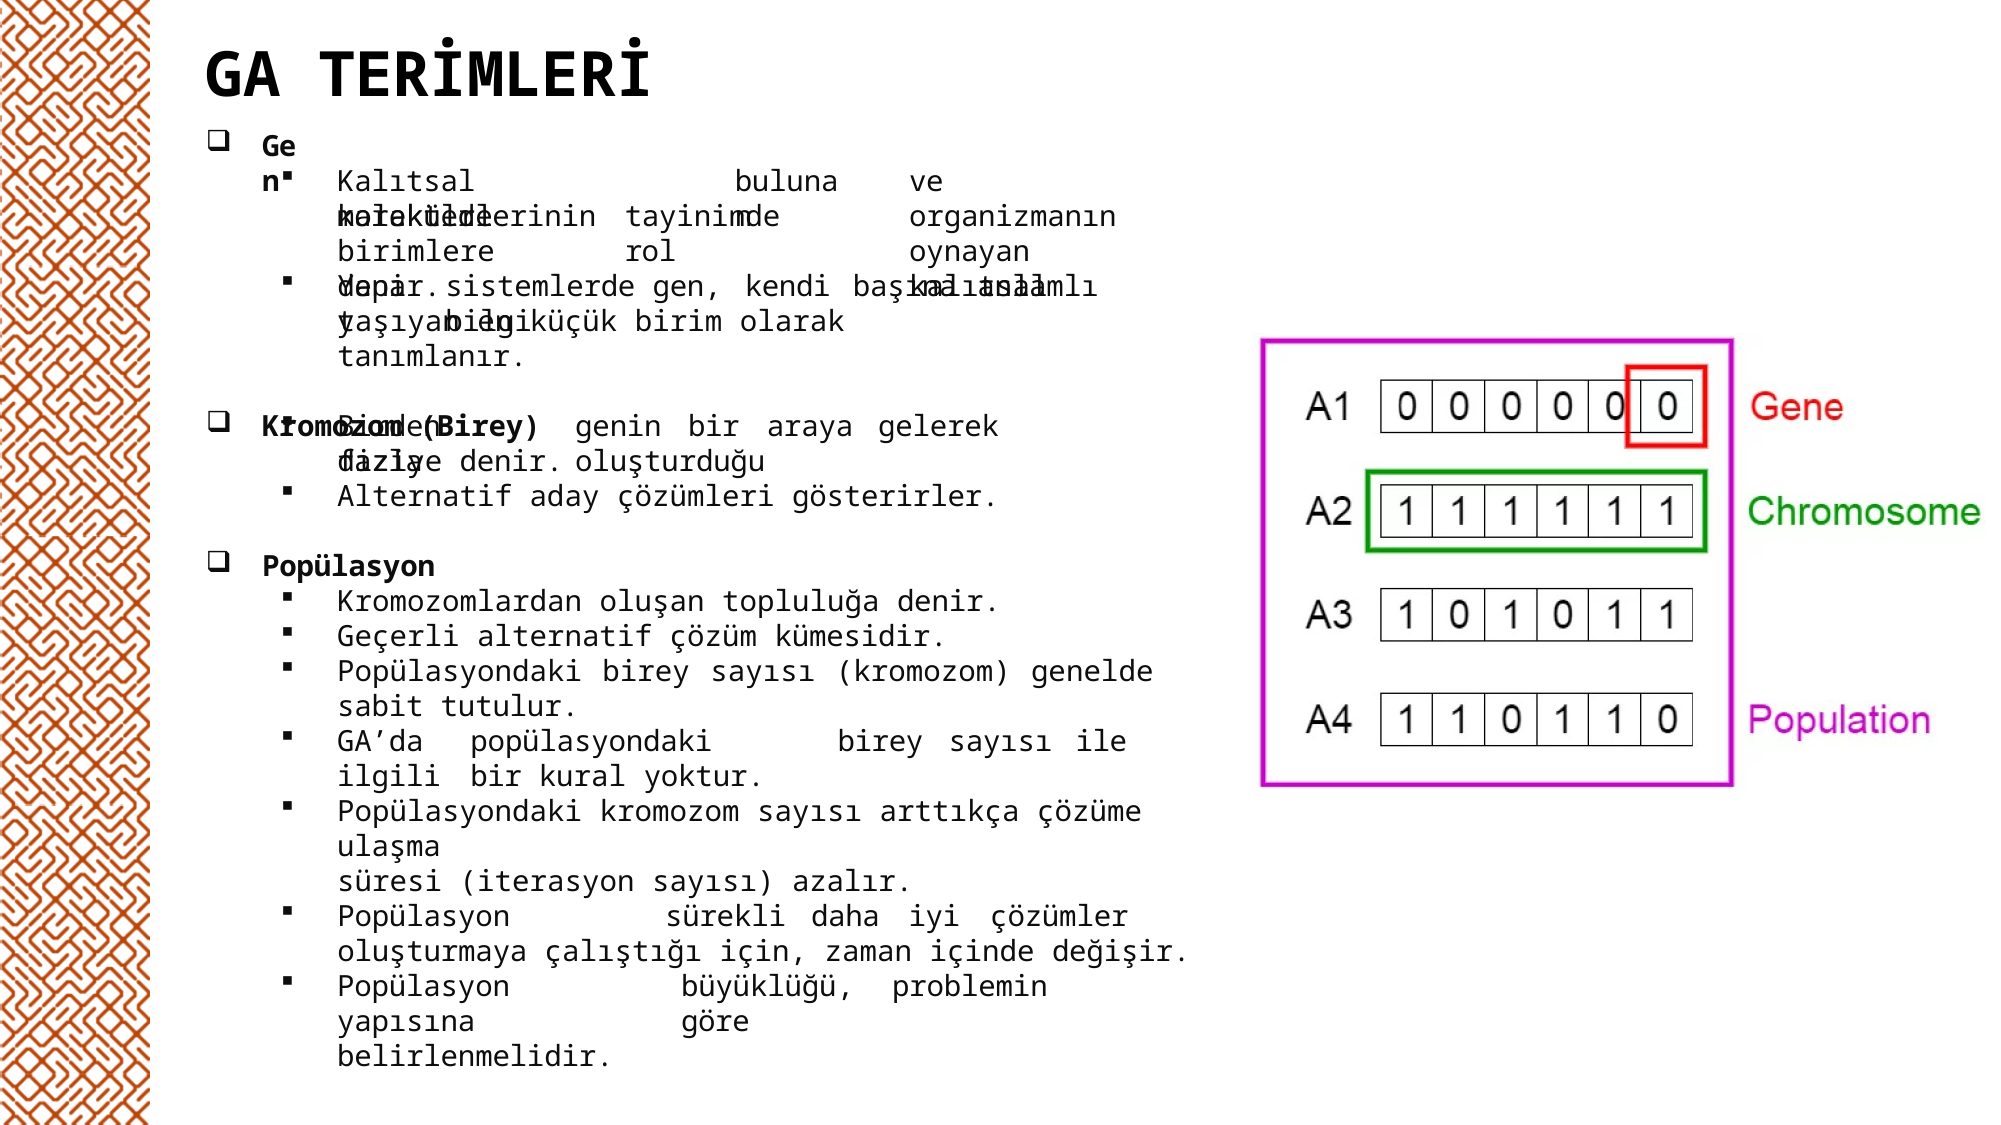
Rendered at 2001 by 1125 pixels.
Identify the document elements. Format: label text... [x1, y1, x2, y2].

text_box Yapay [278, 264, 420, 299]
picture [1252, 333, 1986, 791]
text_box bulunan [732, 159, 850, 194]
title GA TERİMLERİ [154, 32, 1952, 223]
text_box taşıyan en küçük birim olarak tanımlanır. Kromozom (Birey) [203, 299, 1002, 439]
text_box Gen [203, 124, 311, 197]
text_box karakterlerinin birimlere denir. [335, 194, 598, 299]
picture [0, 0, 150, 1125]
text_box genin bir araya gelerek oluşturduğu [573, 404, 1199, 439]
text_box Birden fazla [278, 404, 547, 439]
text_box ve organizmanın oynayan kalıtsal [907, 159, 1200, 302]
text_box Kalıtsal molekülde [280, 159, 676, 232]
text_box tayininde rol [622, 194, 866, 264]
text_box diziye denir. Alternatif aday çözümleri gösterirler. Popülasyon Kromozomlardan oluşan topluluğa denir. Geçerli alternatif çözüm kümesidir. Popülasyondaki birey sayısı (kromozom) genelde sabit tutulur. GA’da popülasyondaki birey sayısı ile ilgili bir kural yoktur. Popülasyondaki kromozom sayısı arttıkça çözüme ulaşma süresi (iterasyon sayısı) azalır. Popülasyon sürekli daha iyi çözümler oluşturmaya çalıştığı için, zaman içinde değişir. Popülasyon büyüklüğü, problemin yapısına göre belirlenmelidir. [203, 439, 1200, 1073]
text_box sistemlerde gen, kendi başına anlamlı bilgi [443, 264, 1199, 337]
